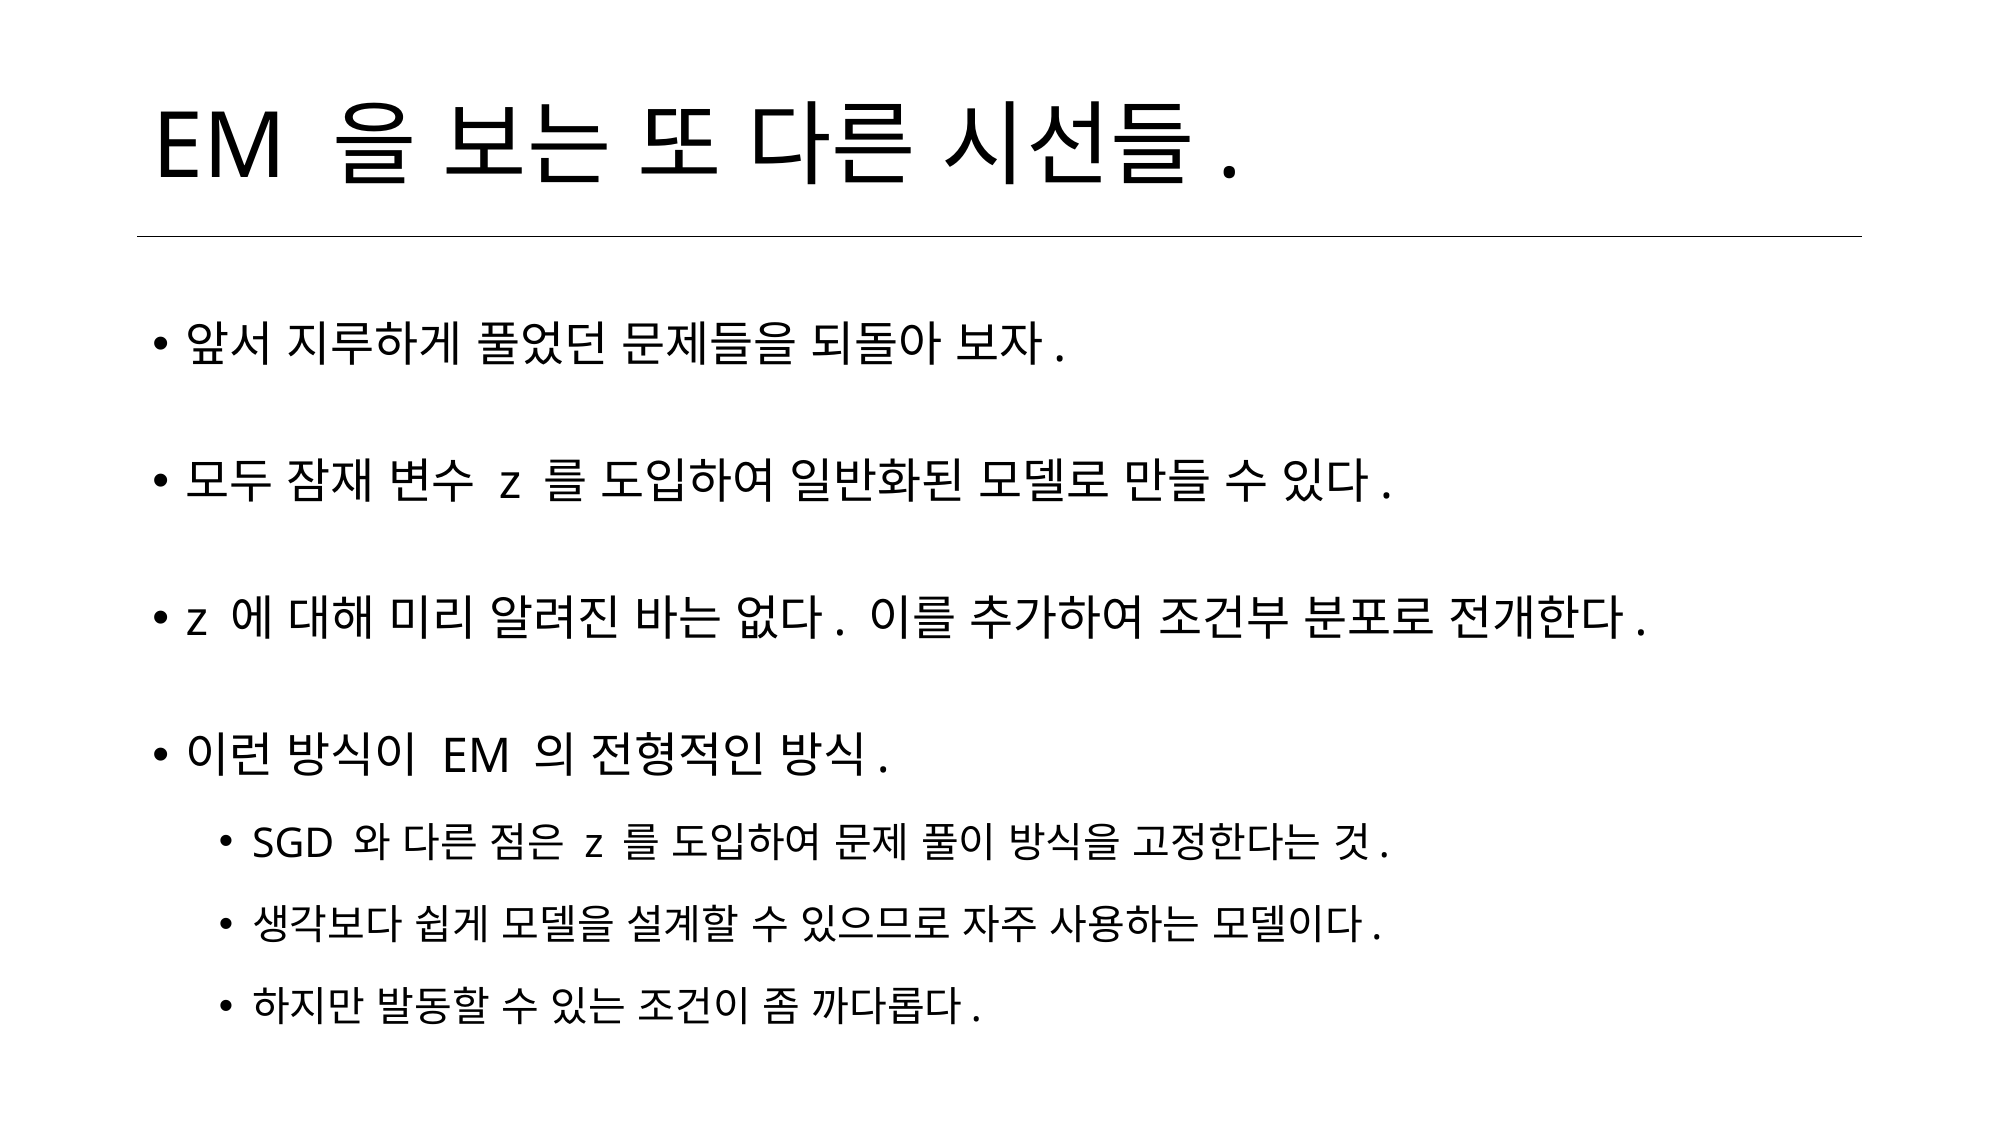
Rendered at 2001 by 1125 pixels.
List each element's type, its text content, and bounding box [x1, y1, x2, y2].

title EM 을 보는 또 다른 시선들. [137, 59, 1863, 237]
list 앞서 지루하게 풀었던 문제들을 되돌아 보자. 모두 잠재 변수 z 를 도입하여 일반화된 모델로 만들 수 있다. z 에 대해 미리 알려진 바는 없다. 이를 추가하여 조건부 분포로 전개한다. 이런 방식이 EM 의 전형적인 방식. SGD 와 다른 점은 z 를 도입하여 문제 풀이 방식을 고정한다는 것. 생각보다 쉽게 모델을 설계할 수 있으므로 자주 사용하는 모델이다. 하지만 발동할 수 있는 조건이 좀 까다롭다. [137, 312, 1863, 1038]
